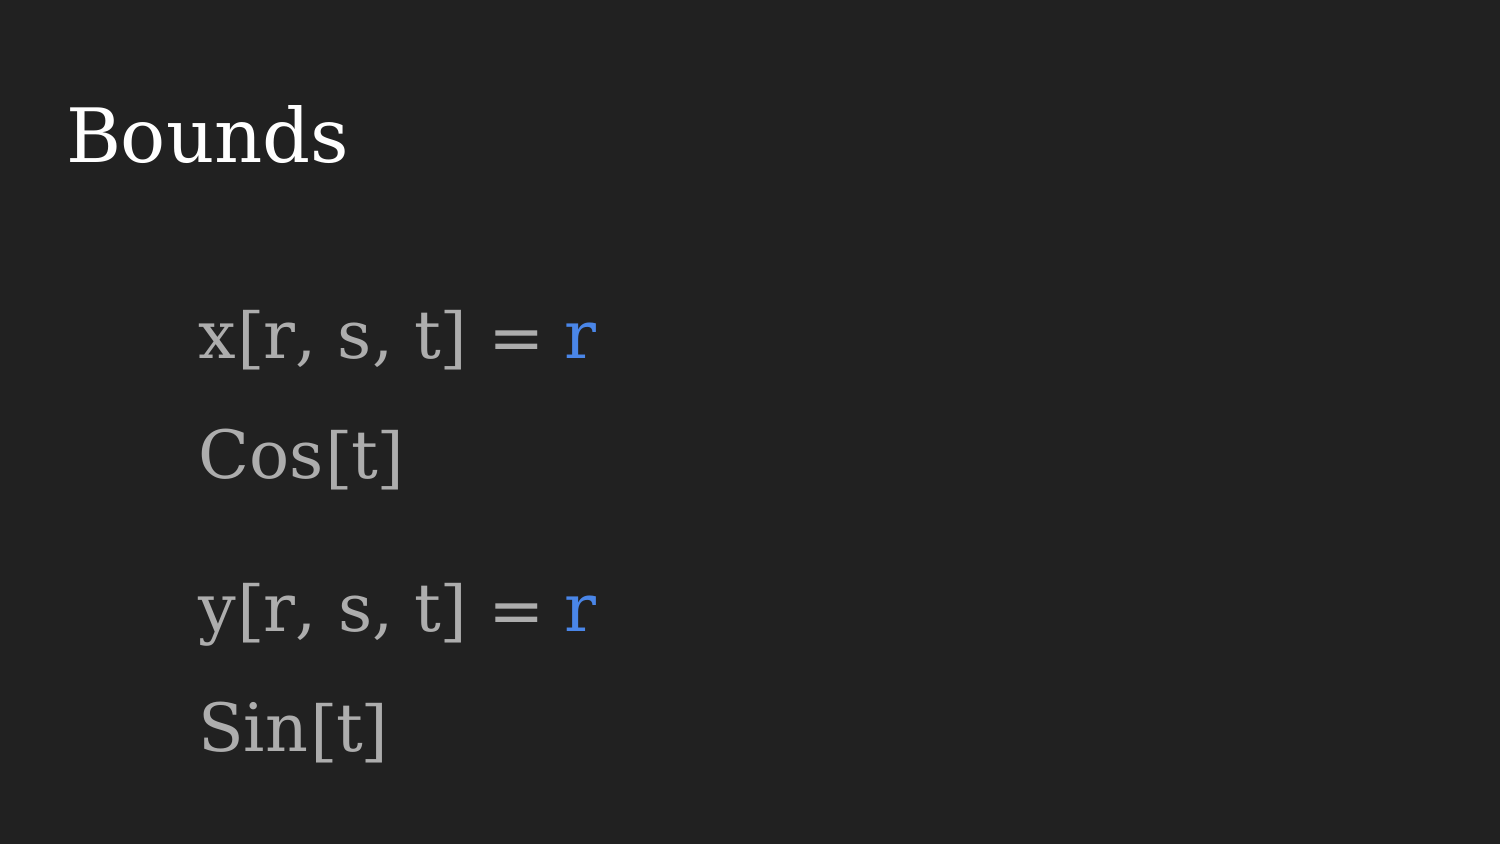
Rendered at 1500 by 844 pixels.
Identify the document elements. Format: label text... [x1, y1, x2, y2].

list x[r, s, t] = r Cos[t] y[r, s, t] = r Sin[t] z[r, s, t] = s [183, 236, 787, 683]
title Bounds [51, 72, 1449, 189]
